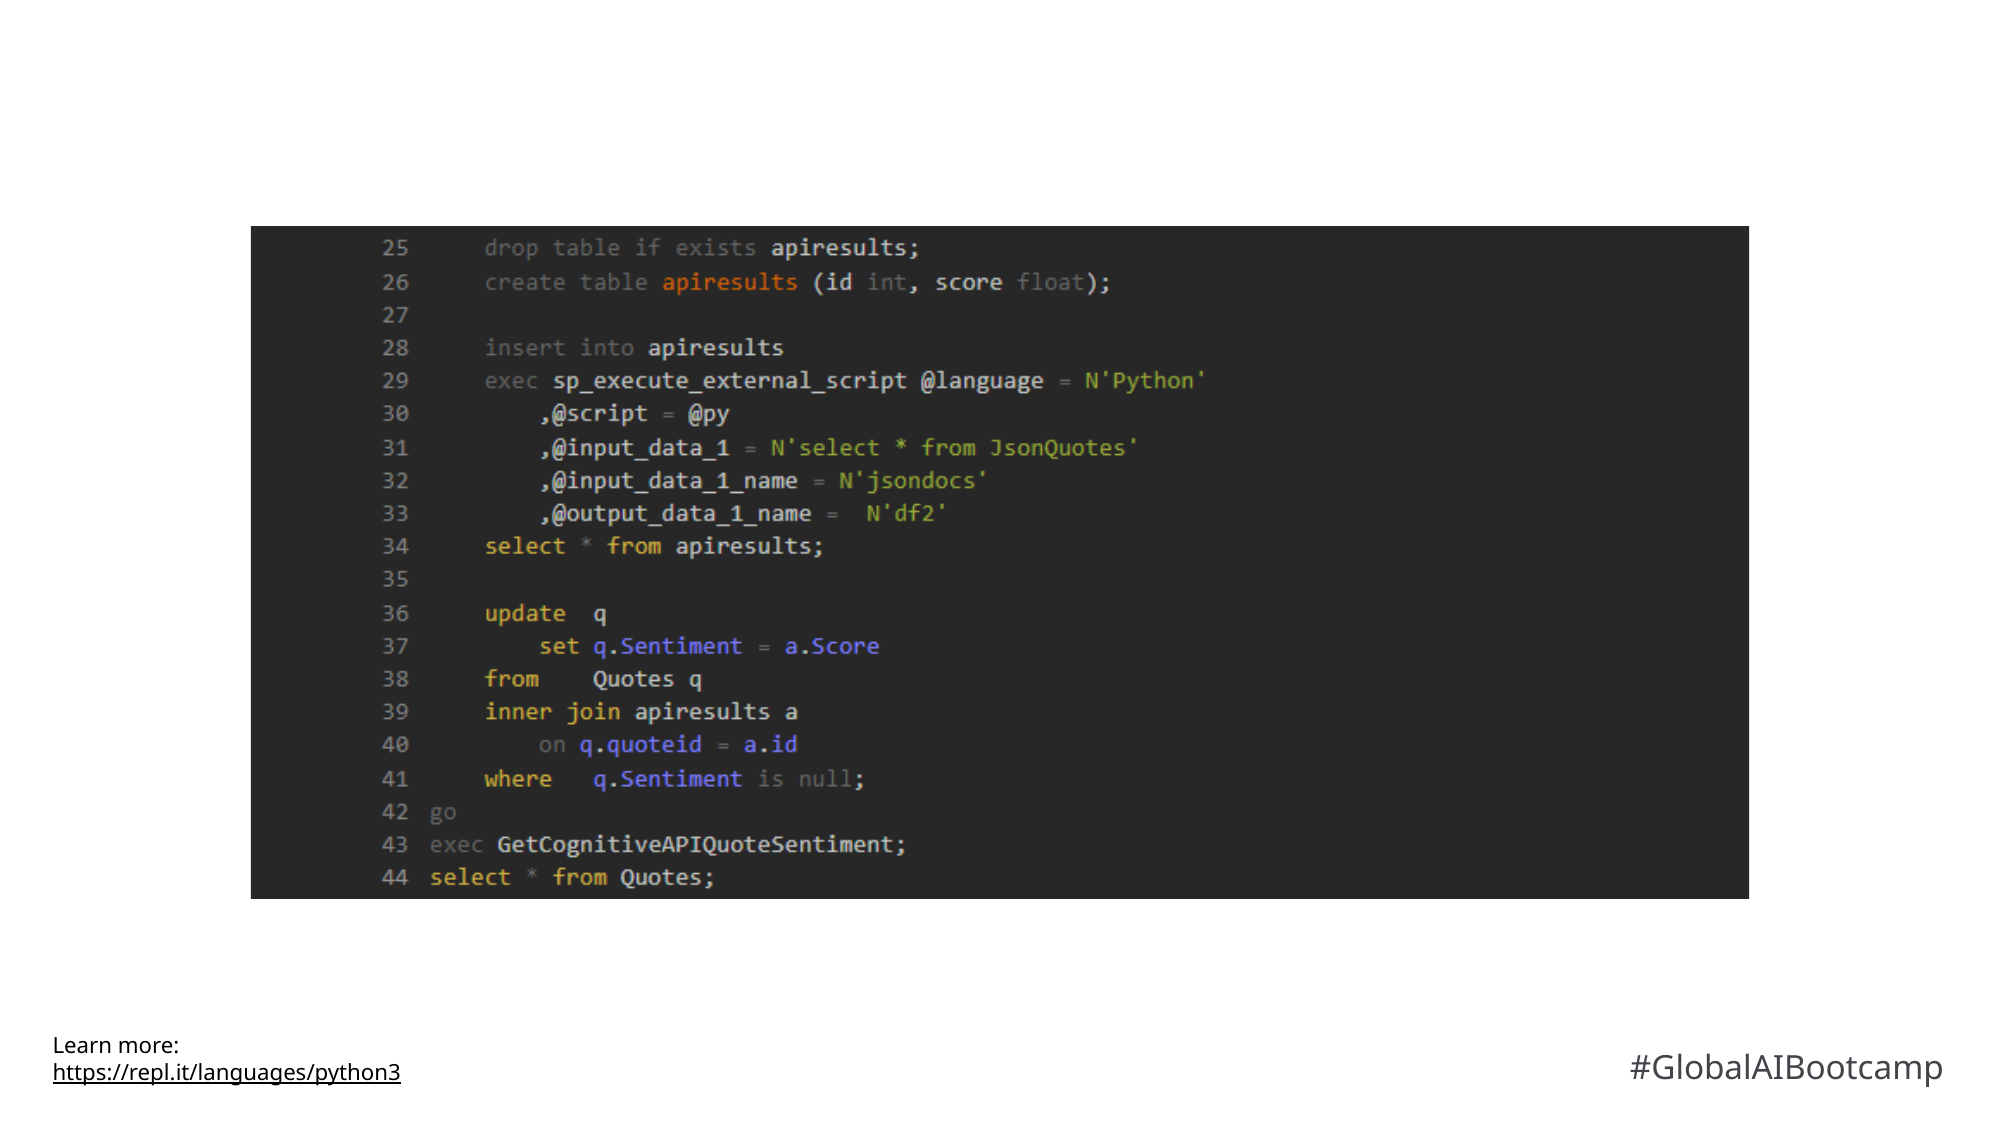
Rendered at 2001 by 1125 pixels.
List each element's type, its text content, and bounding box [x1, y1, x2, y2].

picture [250, 225, 1750, 900]
text_box Learn more: https://repl.it/languages/python3 [37, 1024, 1445, 1096]
